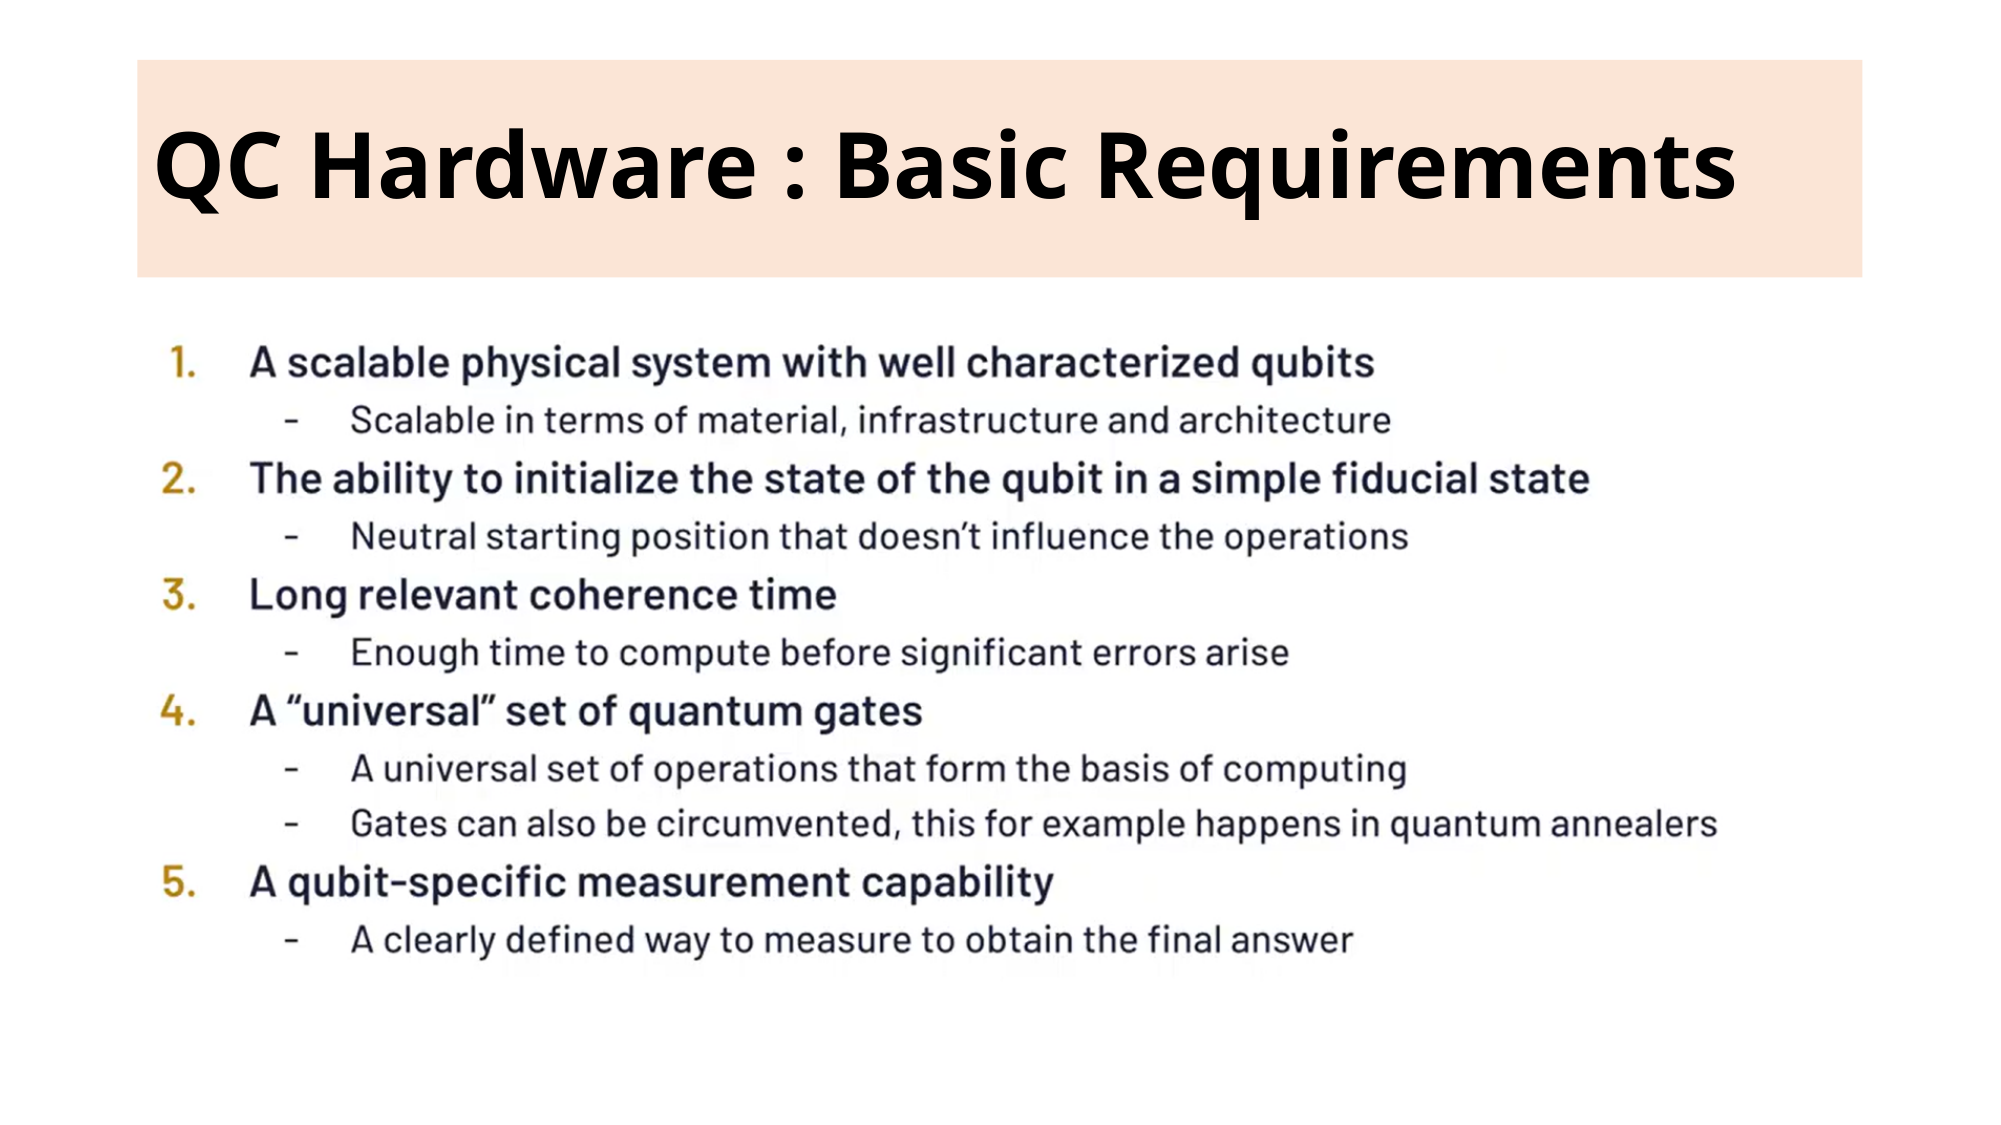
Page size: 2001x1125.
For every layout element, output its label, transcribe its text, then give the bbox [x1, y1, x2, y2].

title QC Hardware : Basic Requirements [137, 59, 1863, 278]
picture [137, 320, 1750, 983]
